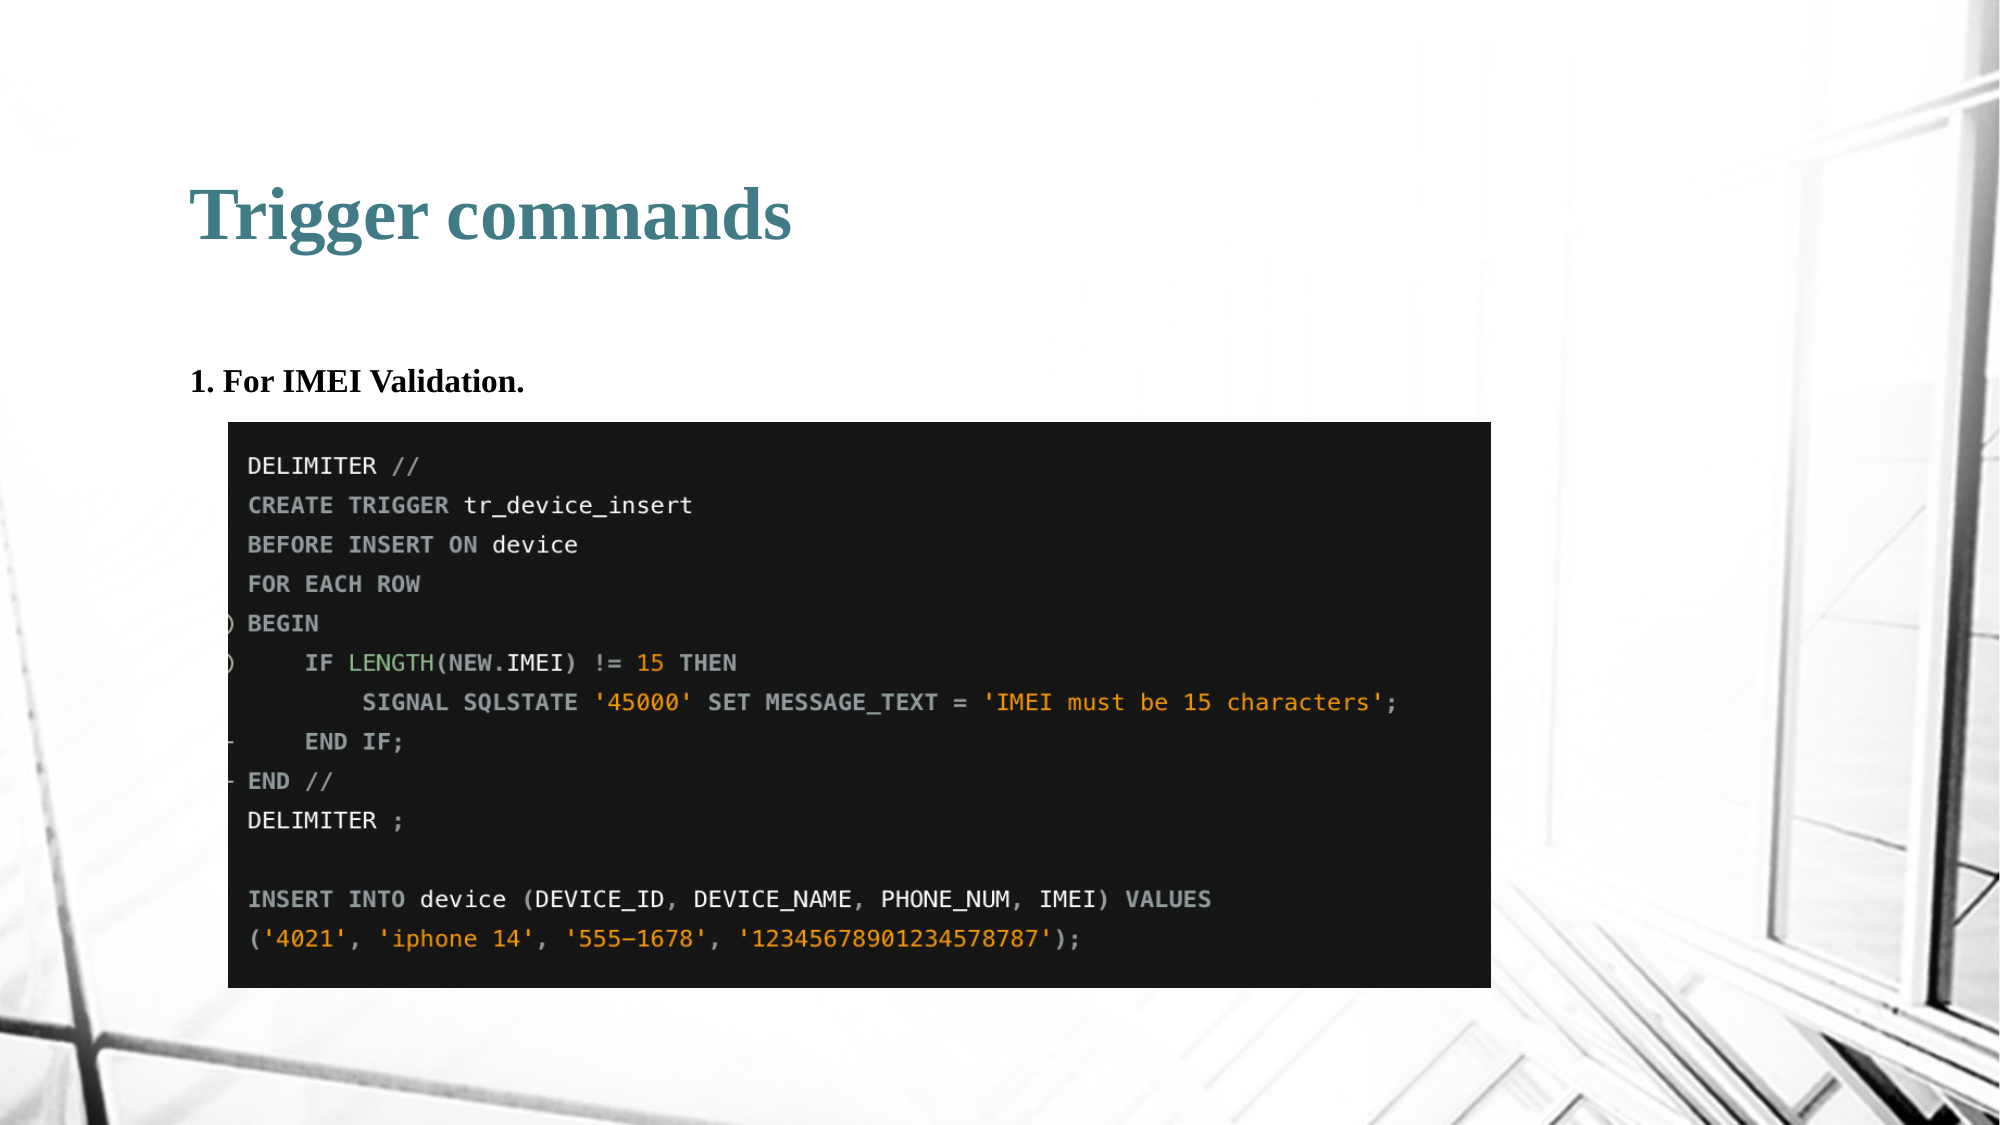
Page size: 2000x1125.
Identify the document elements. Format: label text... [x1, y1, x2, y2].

title Trigger commands [174, 87, 1600, 263]
picture [0, 0, 2000, 1125]
list 1. For IMEI Validation. [174, 299, 1600, 988]
